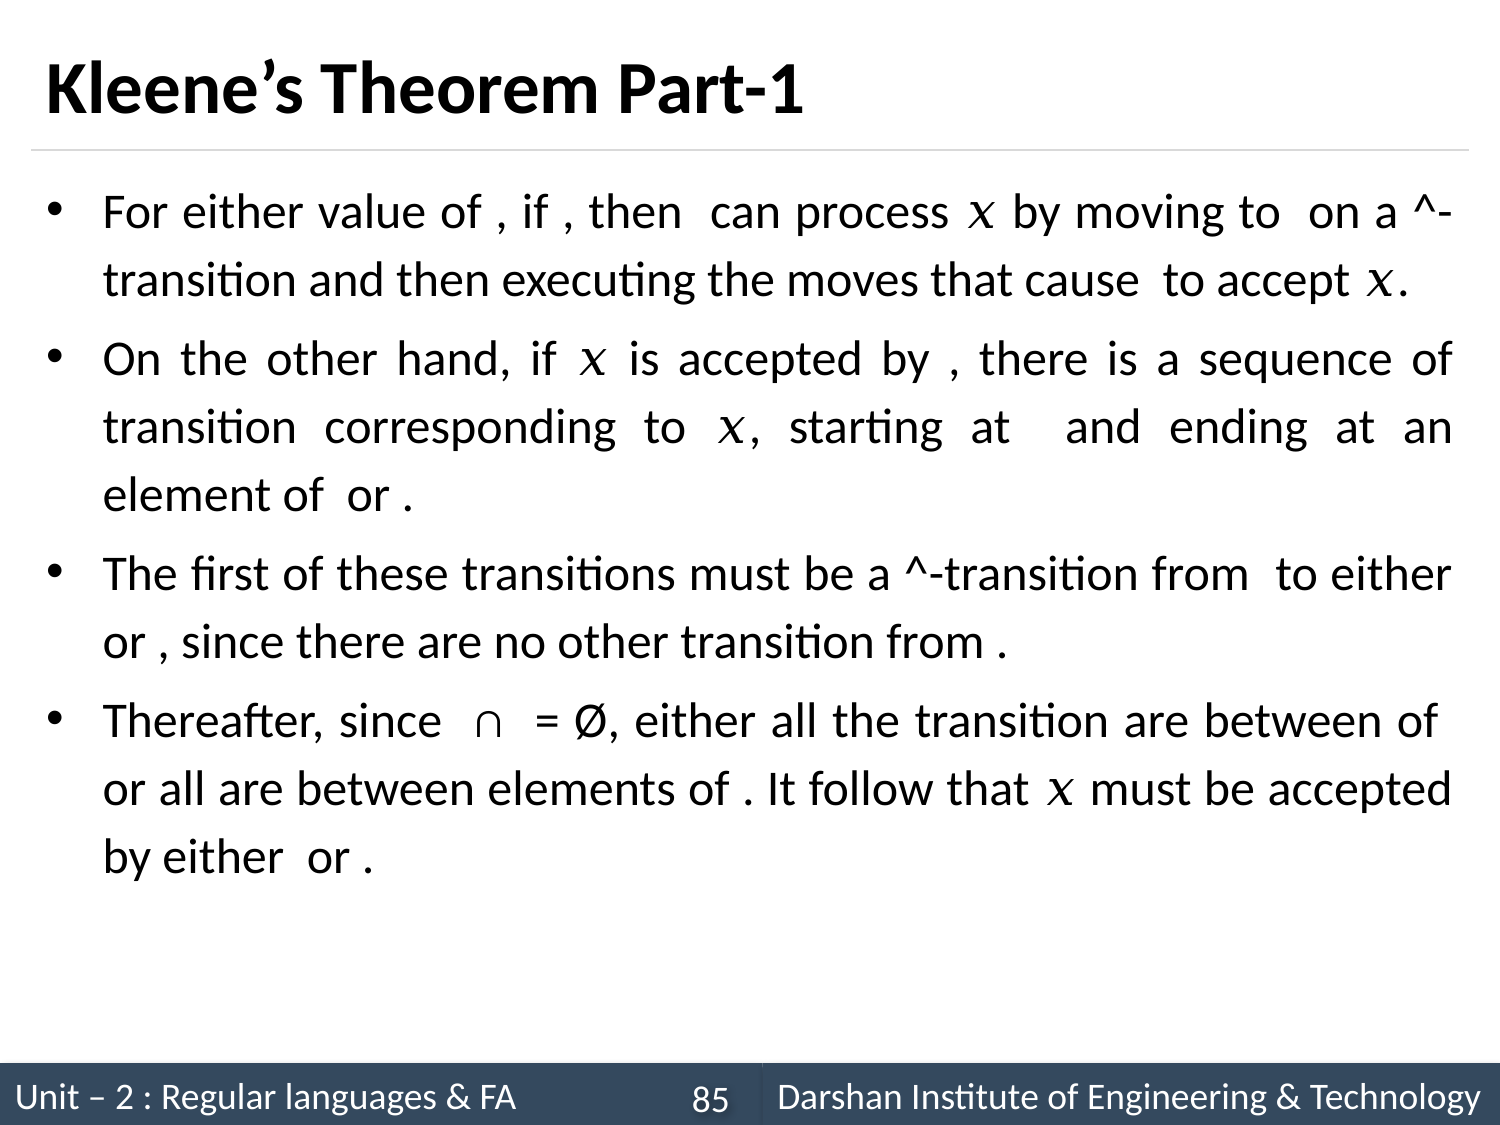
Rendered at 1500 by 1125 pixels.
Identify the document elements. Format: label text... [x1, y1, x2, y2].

title Kleene’s Theorem Part-1 [31, 17, 1469, 150]
